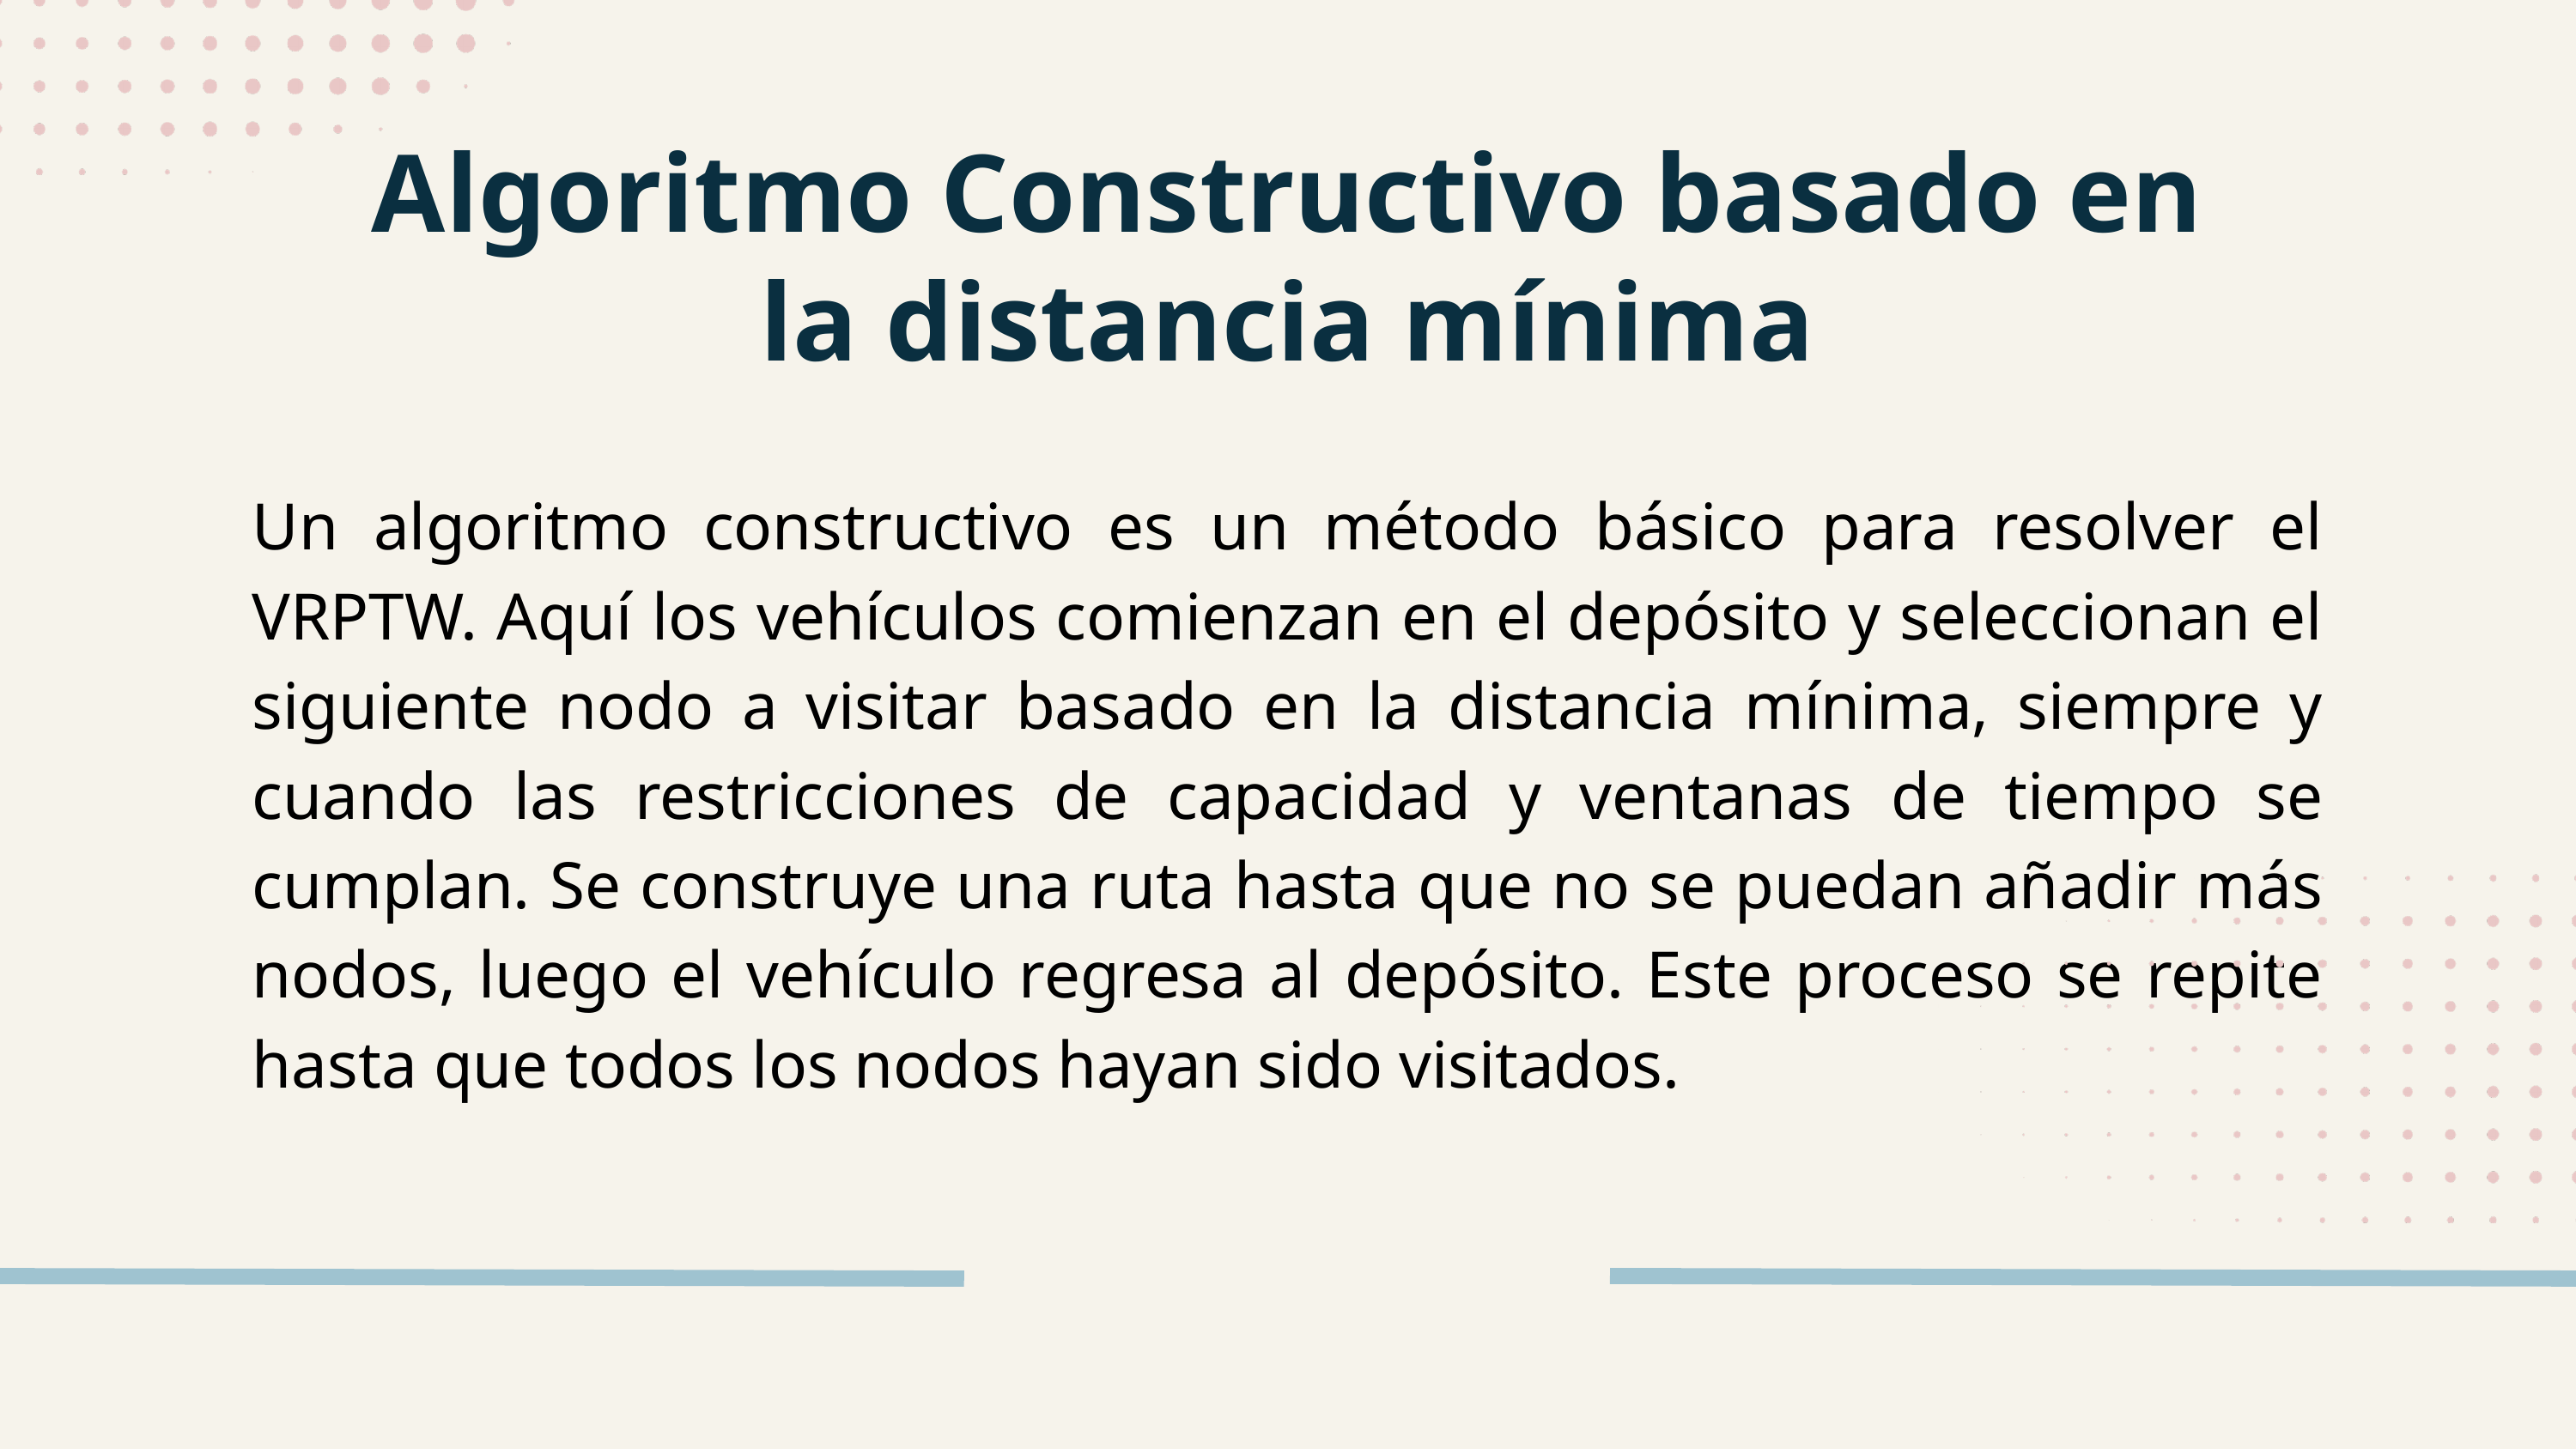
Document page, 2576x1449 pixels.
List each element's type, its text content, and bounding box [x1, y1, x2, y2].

text_box [0, 0, 516, 175]
text_box [1938, 874, 2576, 1223]
text_box Algoritmo Constructivo basado en la distancia mínima [359, 124, 2216, 383]
text_box Un algoritmo constructivo es un método básico para resolver el VRPTW. Aquí los vehículos comienzan en el depósito y seleccionan el siguiente nodo a visitar basado en la distancia mínima, siempre y cuando las restricciones de capacidad y ventanas de tiempo se cumplan. Se construye una ruta hasta que no se puedan añadir más nodos, luego el vehículo regresa al depósito. Este proceso se repite hasta que todos los nodos hayan sido visitados. [252, 473, 2324, 1101]
